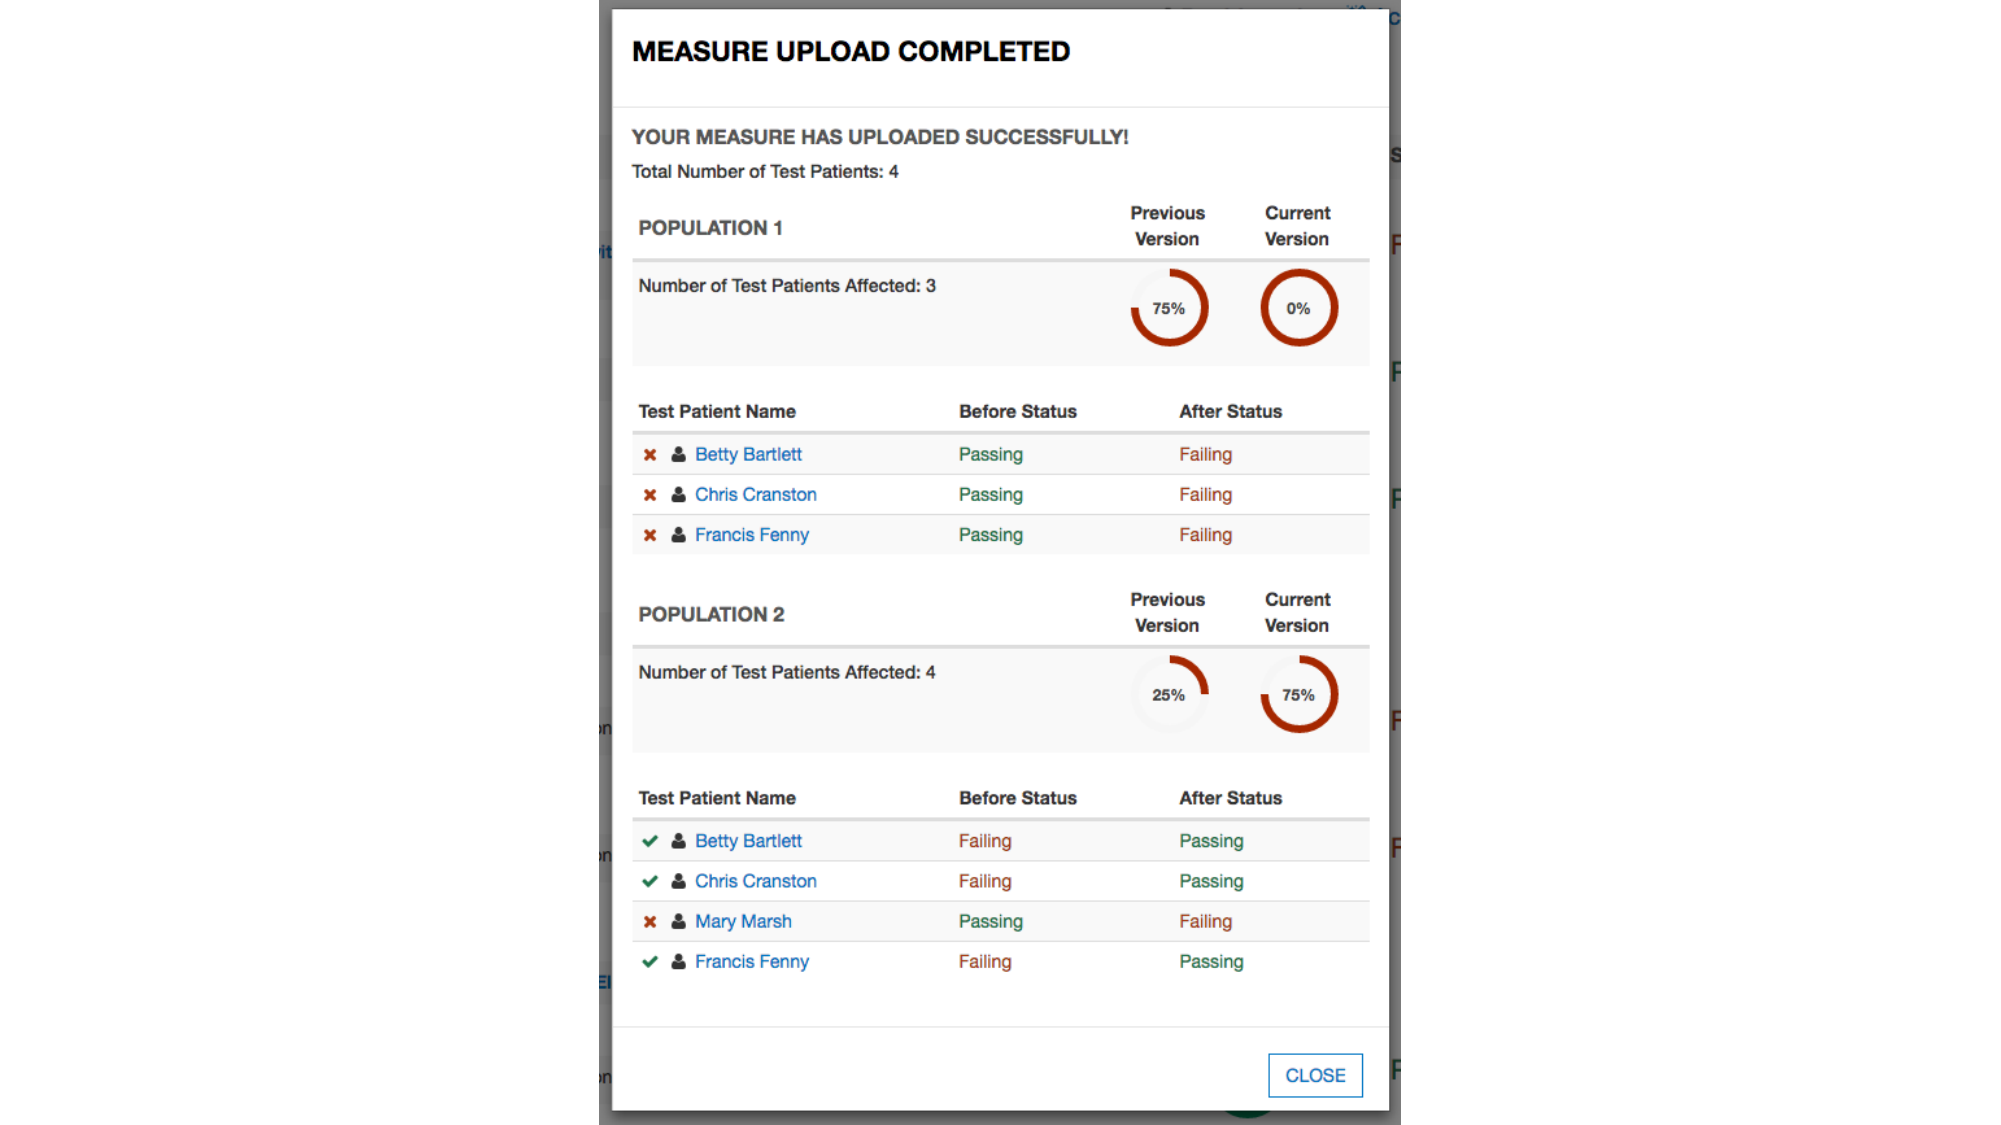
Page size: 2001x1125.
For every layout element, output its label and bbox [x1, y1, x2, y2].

picture [599, 0, 1401, 1125]
